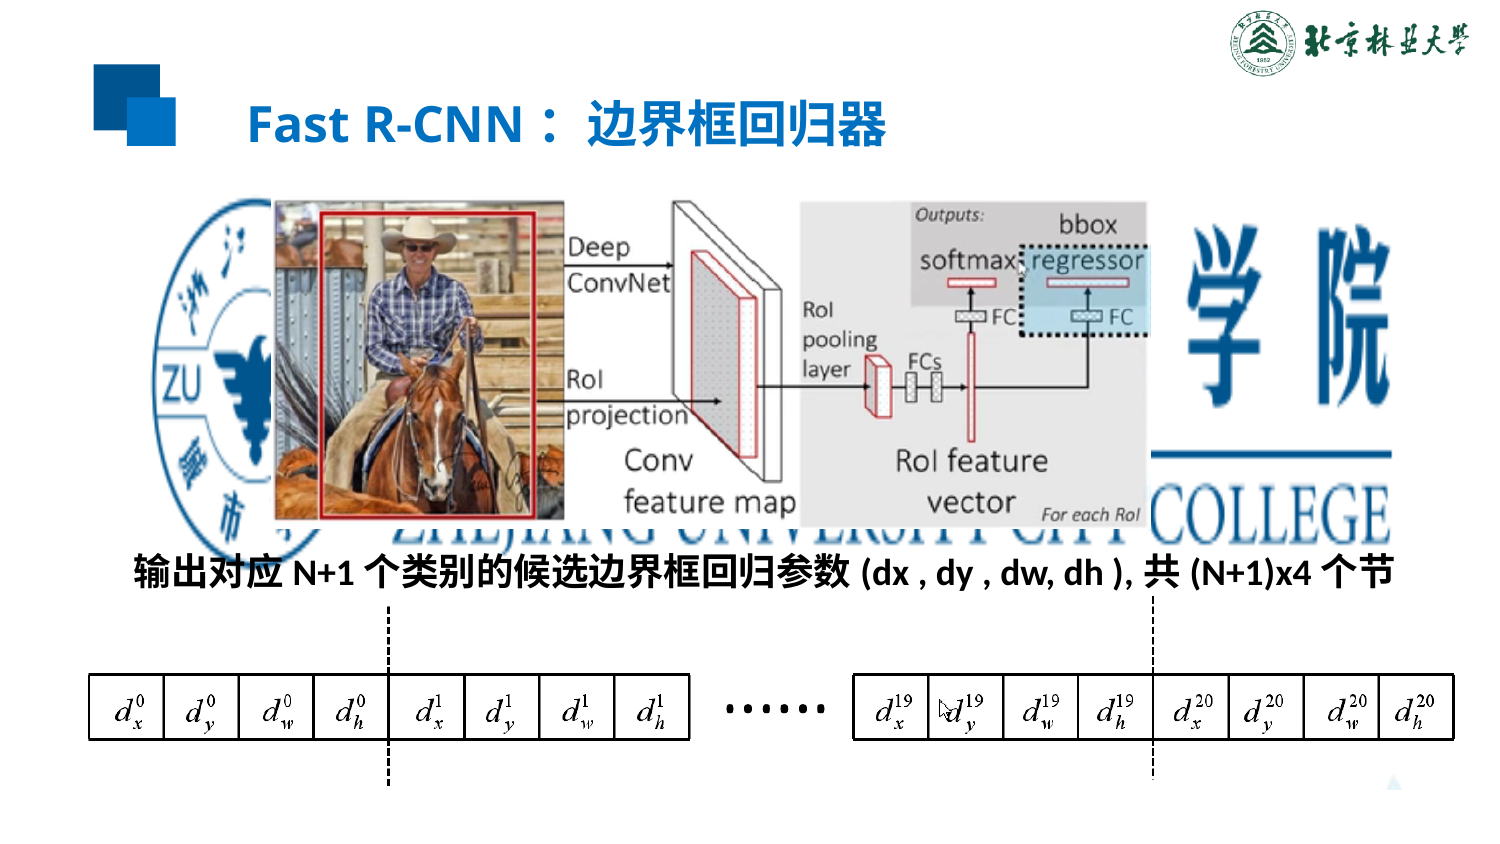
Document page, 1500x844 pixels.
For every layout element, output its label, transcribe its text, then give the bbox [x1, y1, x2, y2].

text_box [93, 64, 176, 147]
text_box 输出对应N+1个类别的候选边界框回归参数(dx , dy , dw, dh ),共(N+1)x4个节点 [118, 540, 1421, 594]
picture [0, 0, 1500, 844]
title Fast R-CNN：边界框回归器 [231, 44, 1397, 208]
